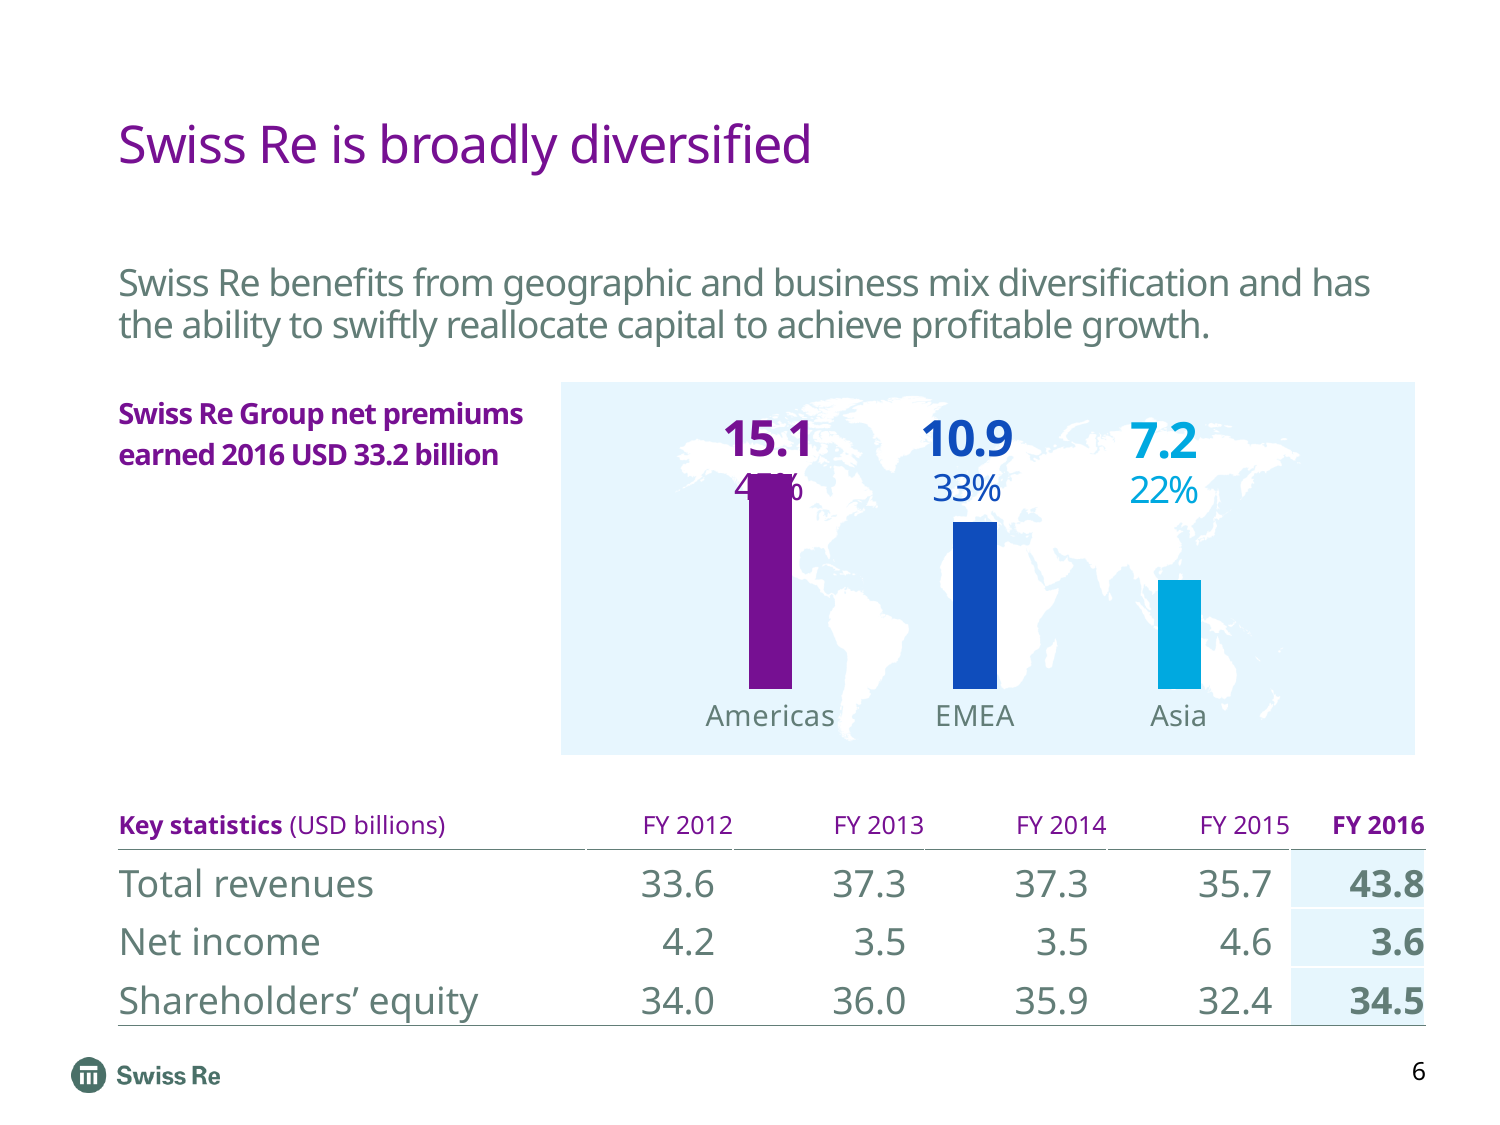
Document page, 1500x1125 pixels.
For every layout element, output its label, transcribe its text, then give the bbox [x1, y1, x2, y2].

table_cell 34.0 [587, 968, 732, 1025]
table_cell 3.5 [925, 909, 1106, 966]
table_cell 34.5 [1291, 968, 1424, 1025]
table_cell 3.5 [734, 909, 924, 966]
table_header FY 2016 [1290, 801, 1424, 849]
text_box Swiss Re Group net premiums earned 2016 USD 33.2 billion [118, 388, 538, 540]
table_cell 36.0 [734, 968, 924, 1025]
title Swiss Re is broadly diversified [118, 122, 1425, 234]
table_cell 37.3 [925, 850, 1106, 907]
table_header FY 2013 [733, 801, 924, 849]
table_cell 33.6 [587, 850, 732, 907]
table_cell 4.2 [587, 909, 732, 966]
table_cell 37.3 [734, 850, 924, 907]
table_header FY 2012 [586, 801, 733, 849]
table_cell 3.6 [1291, 909, 1424, 966]
table_cell 32.4 [1108, 968, 1289, 1025]
table_header Key statistics (USD billions) [119, 801, 586, 849]
table_header FY 2014 [924, 801, 1107, 849]
table_cell 35.9 [925, 968, 1106, 1025]
chart [655, 455, 1295, 742]
table_cell 4.6 [1108, 909, 1289, 966]
table_cell Shareholders’ equity [119, 968, 585, 1025]
picture [71, 1057, 220, 1093]
table_cell Total revenues [119, 850, 585, 907]
table_cell 43.8 [1291, 850, 1424, 907]
table_header FY 2015 [1107, 801, 1290, 849]
picture [561, 382, 1415, 755]
text_box Swiss Re benefits from geographic and business mix diversification and has the ability to swiftly reallocate capital to achieve profitable growth. [118, 262, 1425, 800]
slide_number 6 [1074, 1042, 1427, 1103]
table_cell 35.7 [1108, 850, 1289, 907]
table_cell Net income [119, 909, 585, 966]
